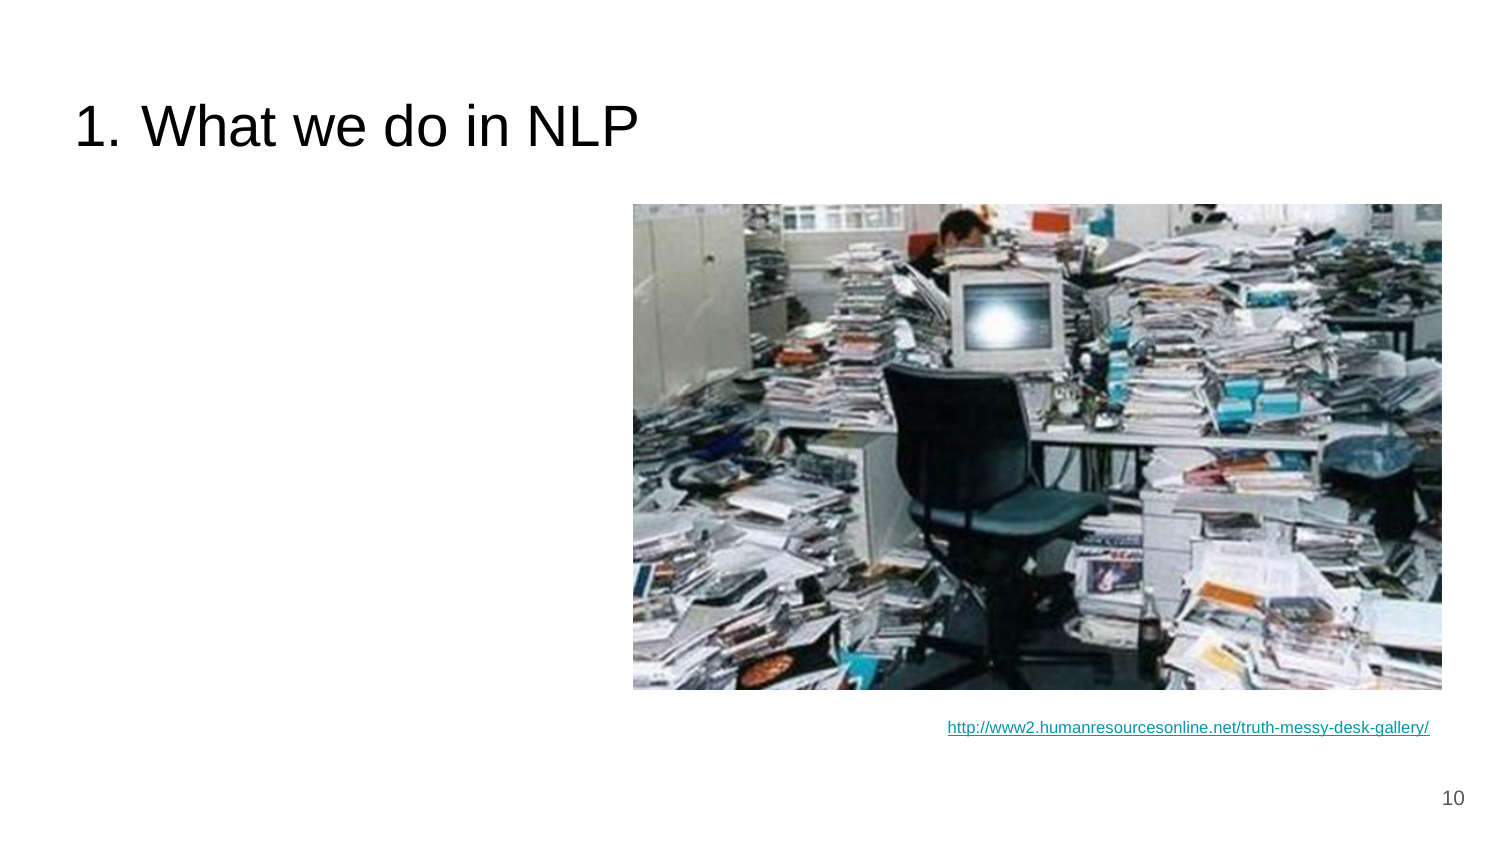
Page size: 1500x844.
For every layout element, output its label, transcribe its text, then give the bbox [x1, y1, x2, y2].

title What we do in NLP [51, 72, 724, 167]
slide_number ‹#› [1389, 764, 1480, 830]
text_box http://www2.humanresourcesonline.net/truth-messy-desk-gallery/ [932, 701, 1449, 802]
picture [633, 204, 1442, 690]
